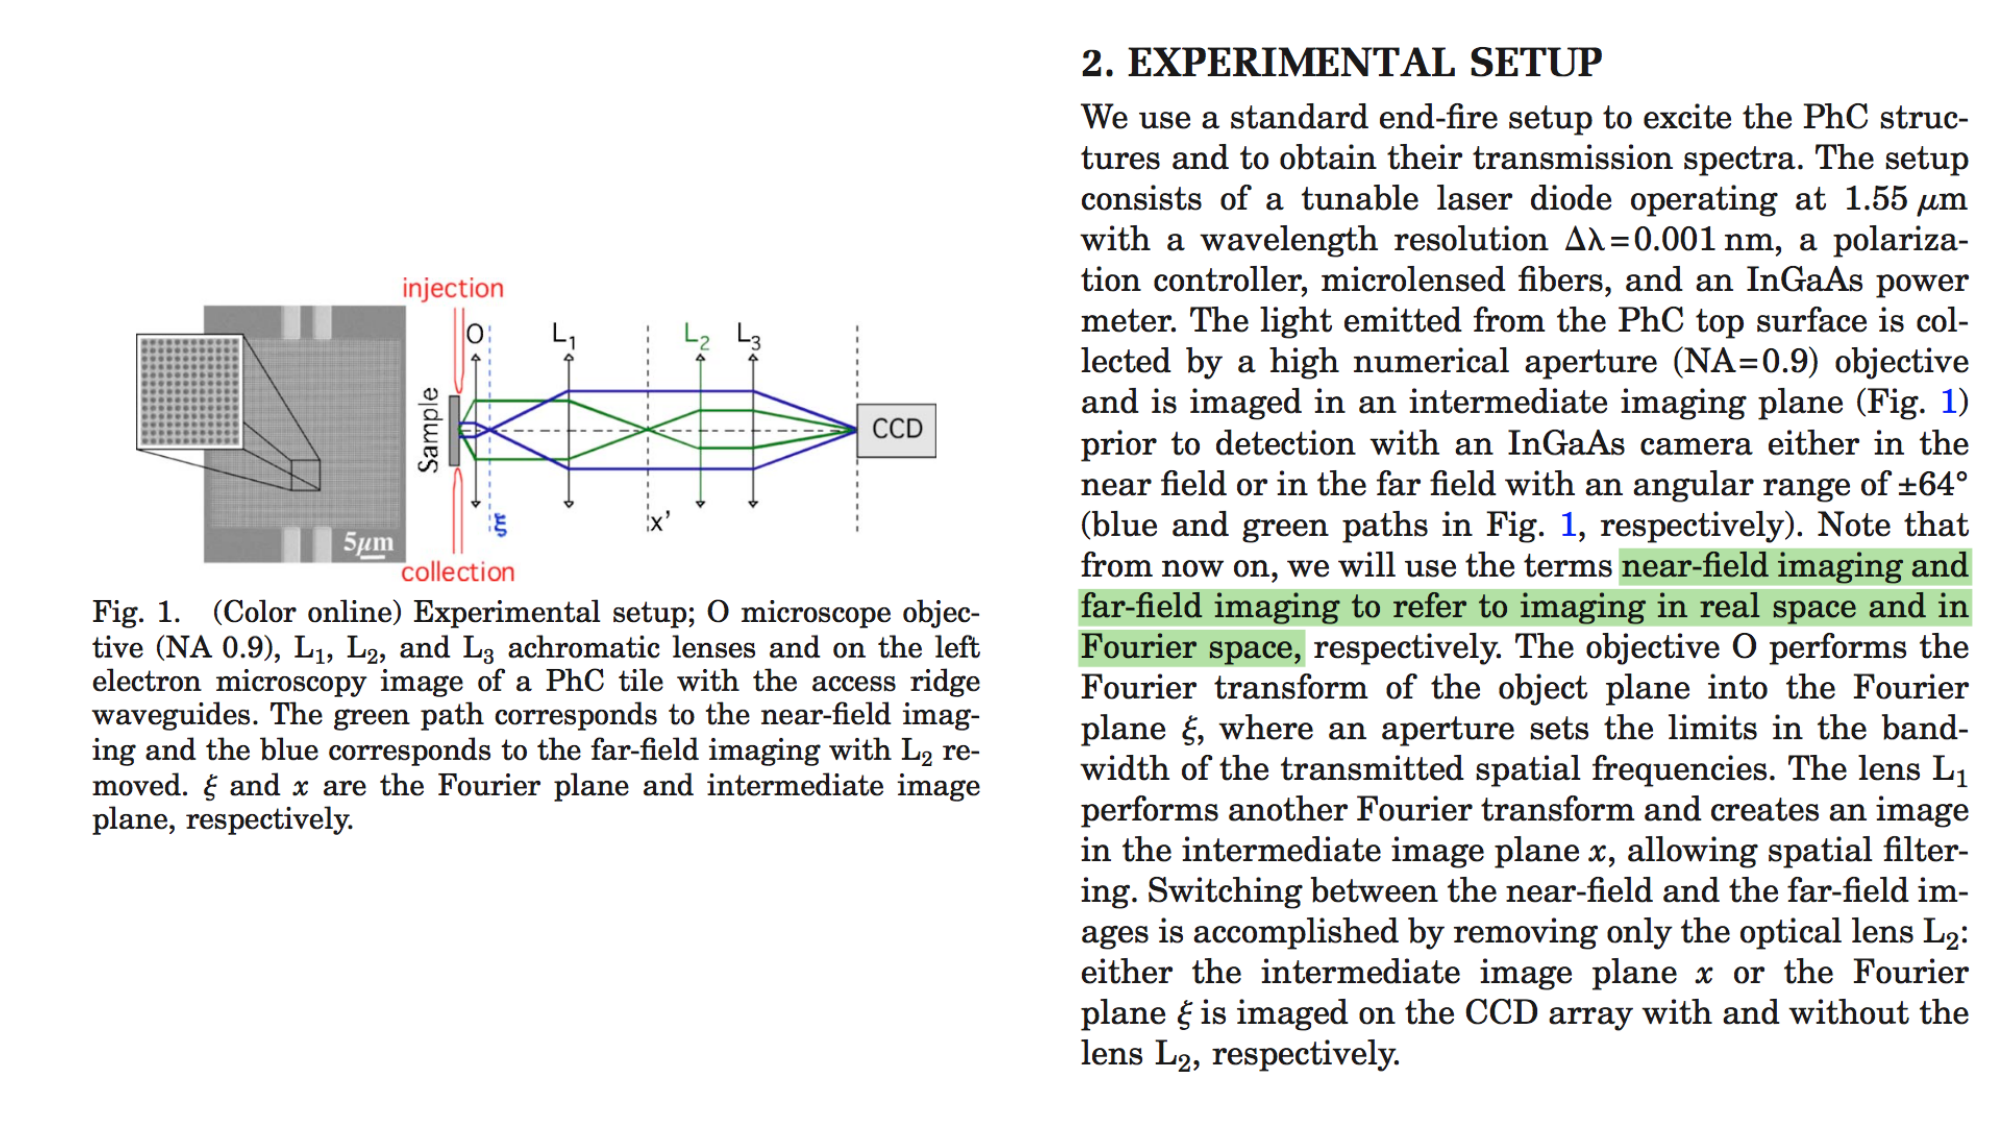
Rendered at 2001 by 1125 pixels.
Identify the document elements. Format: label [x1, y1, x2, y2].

picture [59, 267, 999, 858]
picture [1060, 22, 2000, 1103]
